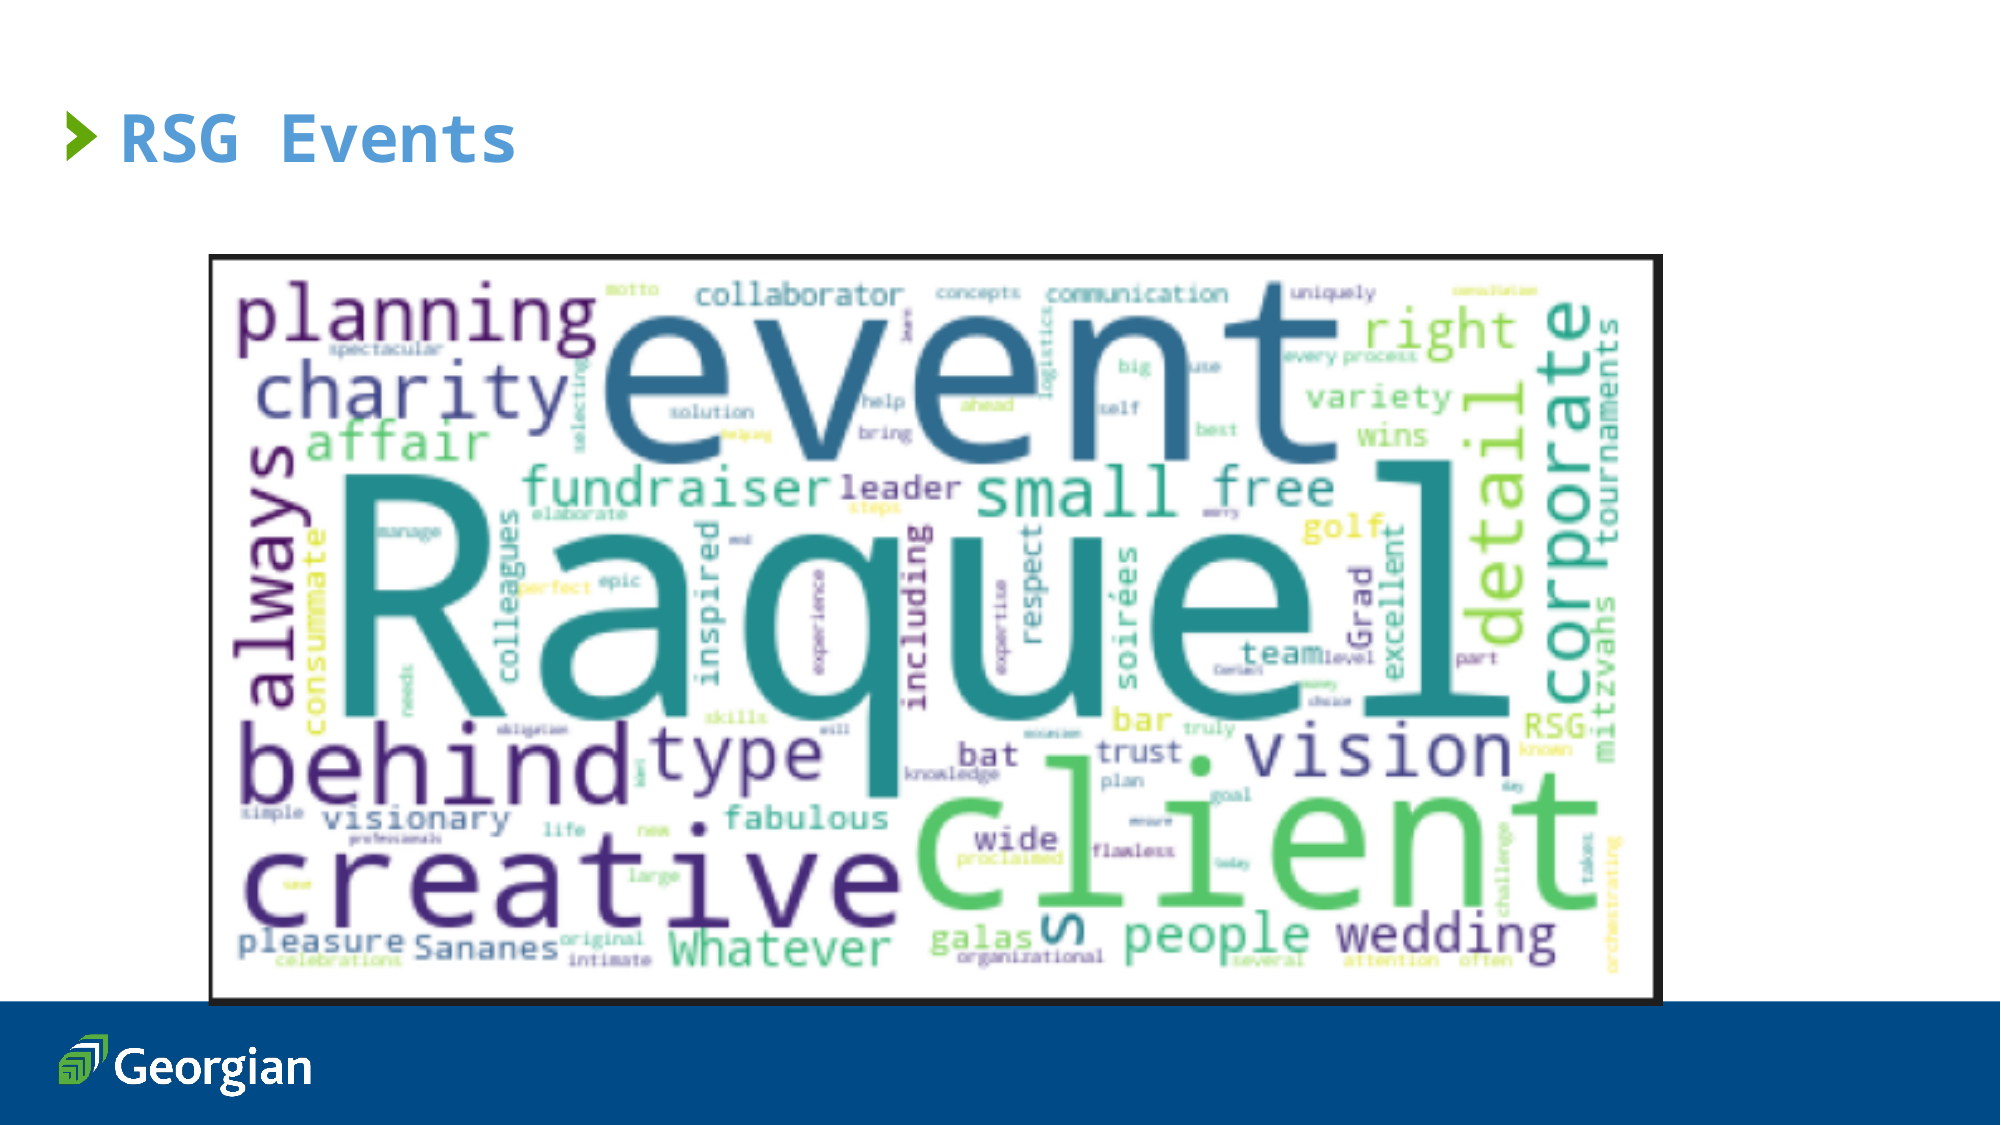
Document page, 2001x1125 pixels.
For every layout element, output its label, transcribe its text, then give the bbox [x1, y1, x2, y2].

picture [208, 254, 1664, 1007]
picture [33, 1017, 336, 1122]
title RSG Events [66, 95, 1866, 220]
